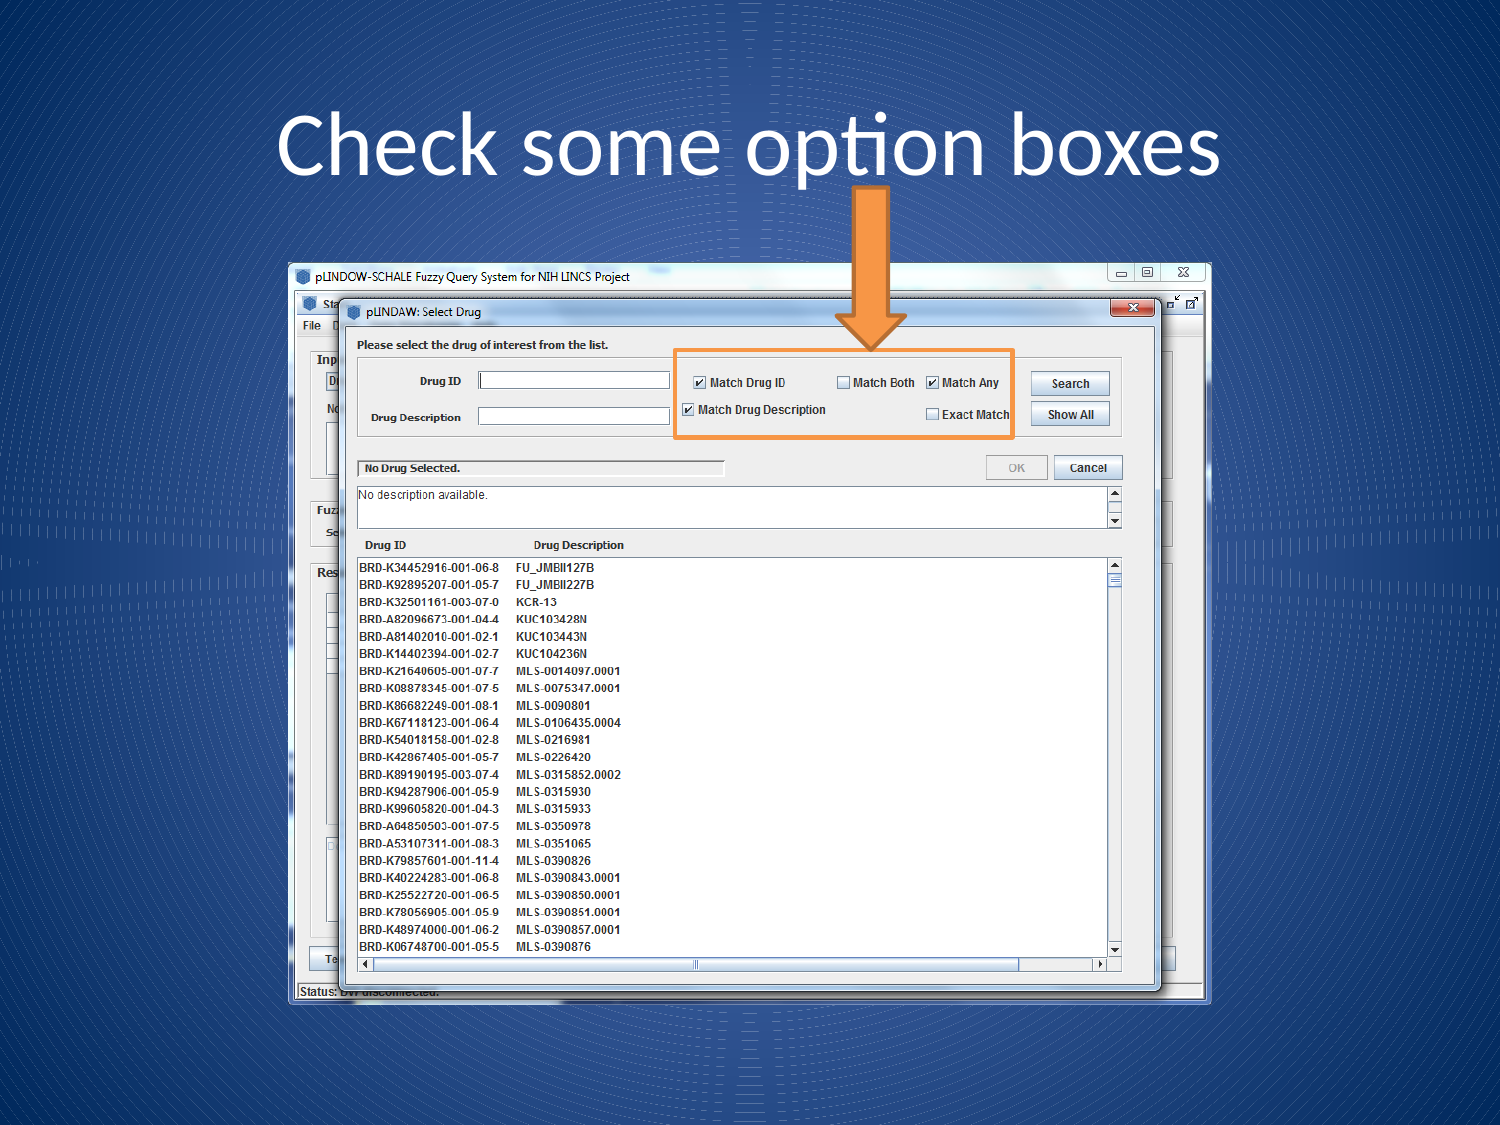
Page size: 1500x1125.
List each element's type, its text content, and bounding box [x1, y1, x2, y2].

text_box [851, 185, 891, 260]
title Check some option boxes [75, 45, 1425, 233]
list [288, 262, 1212, 1006]
